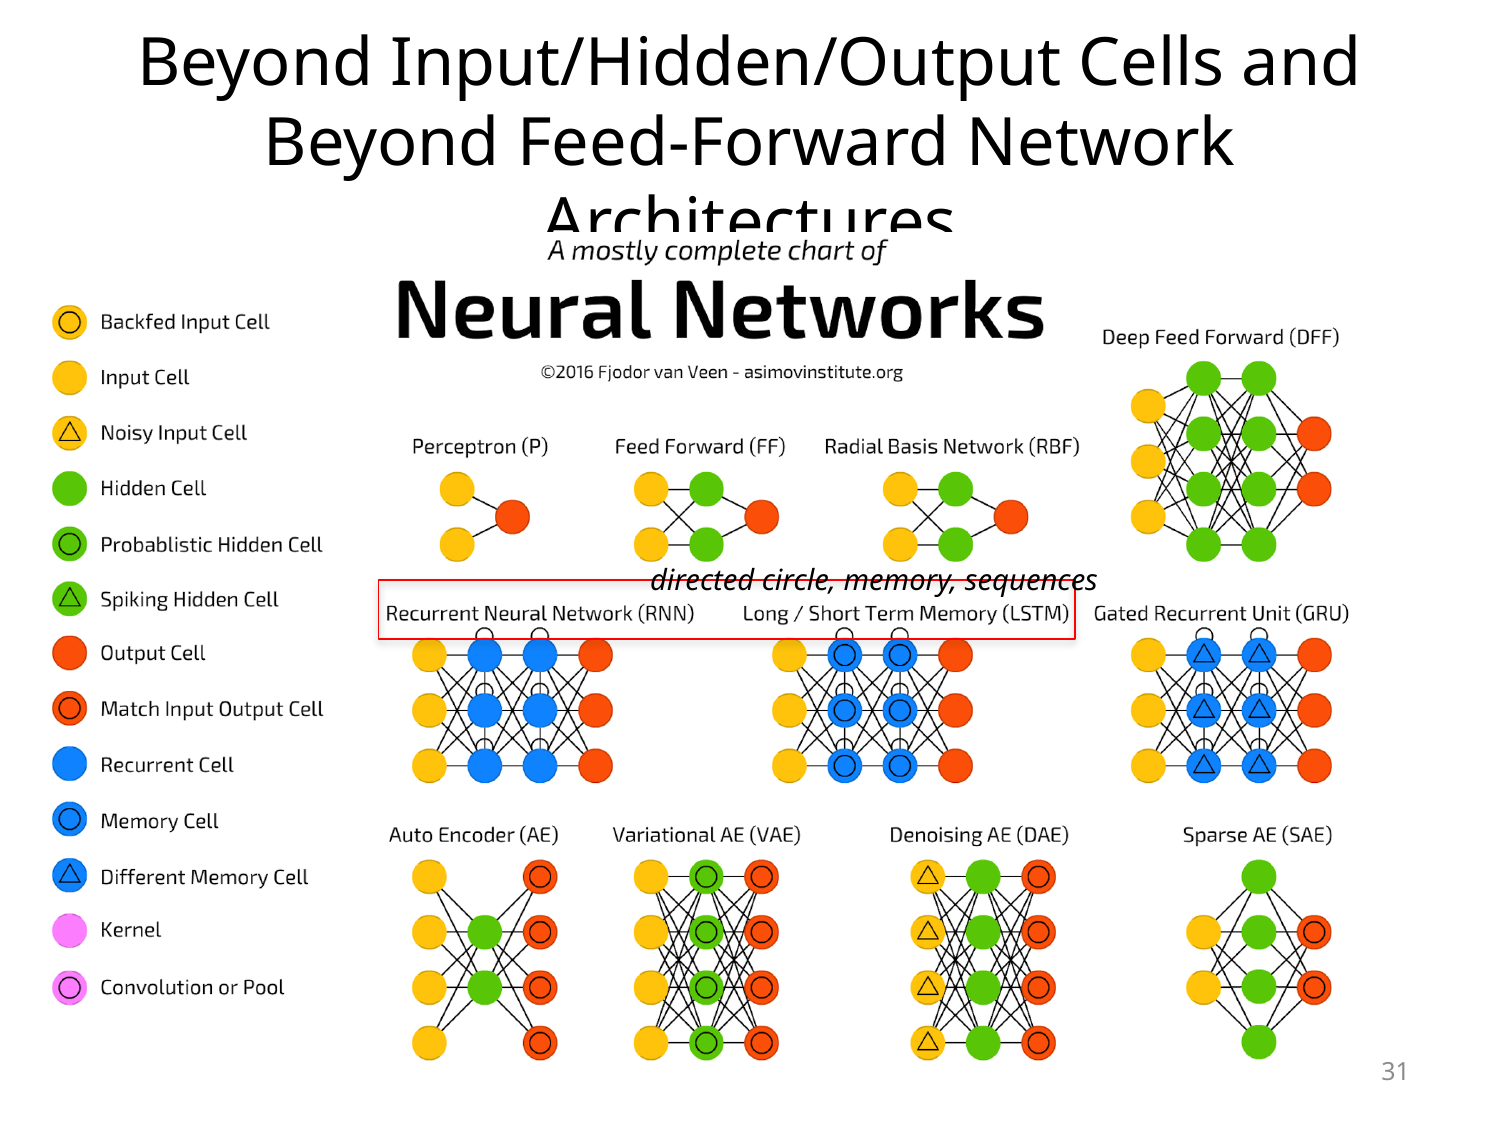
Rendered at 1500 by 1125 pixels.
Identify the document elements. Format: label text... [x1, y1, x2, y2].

title Beyond Input/Hidden/Output Cells and Beyond Feed-Forward Network Architectures [75, 45, 1425, 233]
slide_number 31 [1074, 1042, 1425, 1103]
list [43, 232, 1361, 1078]
